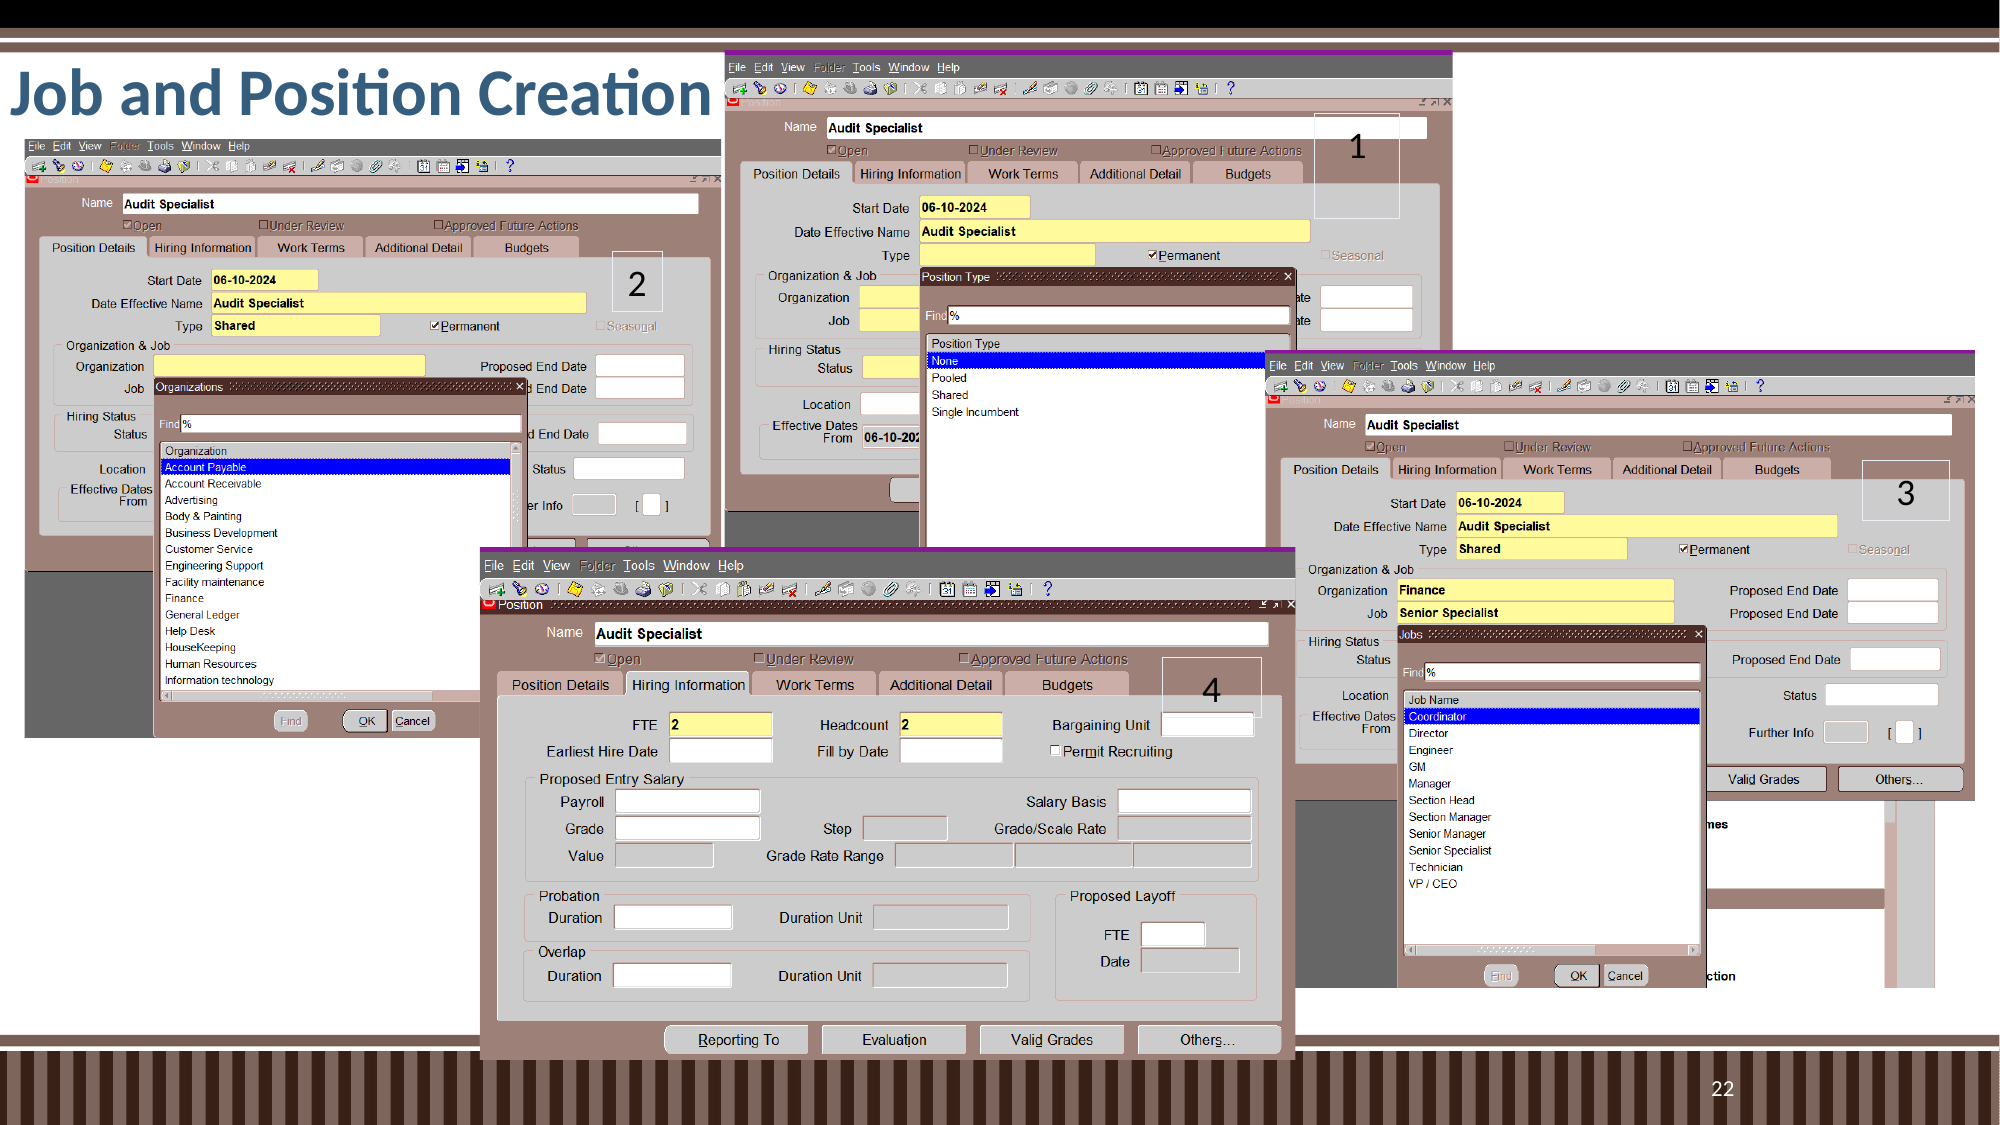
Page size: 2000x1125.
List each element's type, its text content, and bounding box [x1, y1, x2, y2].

picture [24, 138, 1975, 1060]
title Job and Position Creation [0, 0, 1496, 138]
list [724, 49, 1453, 546]
slide_number 22 [1596, 1069, 1750, 1107]
